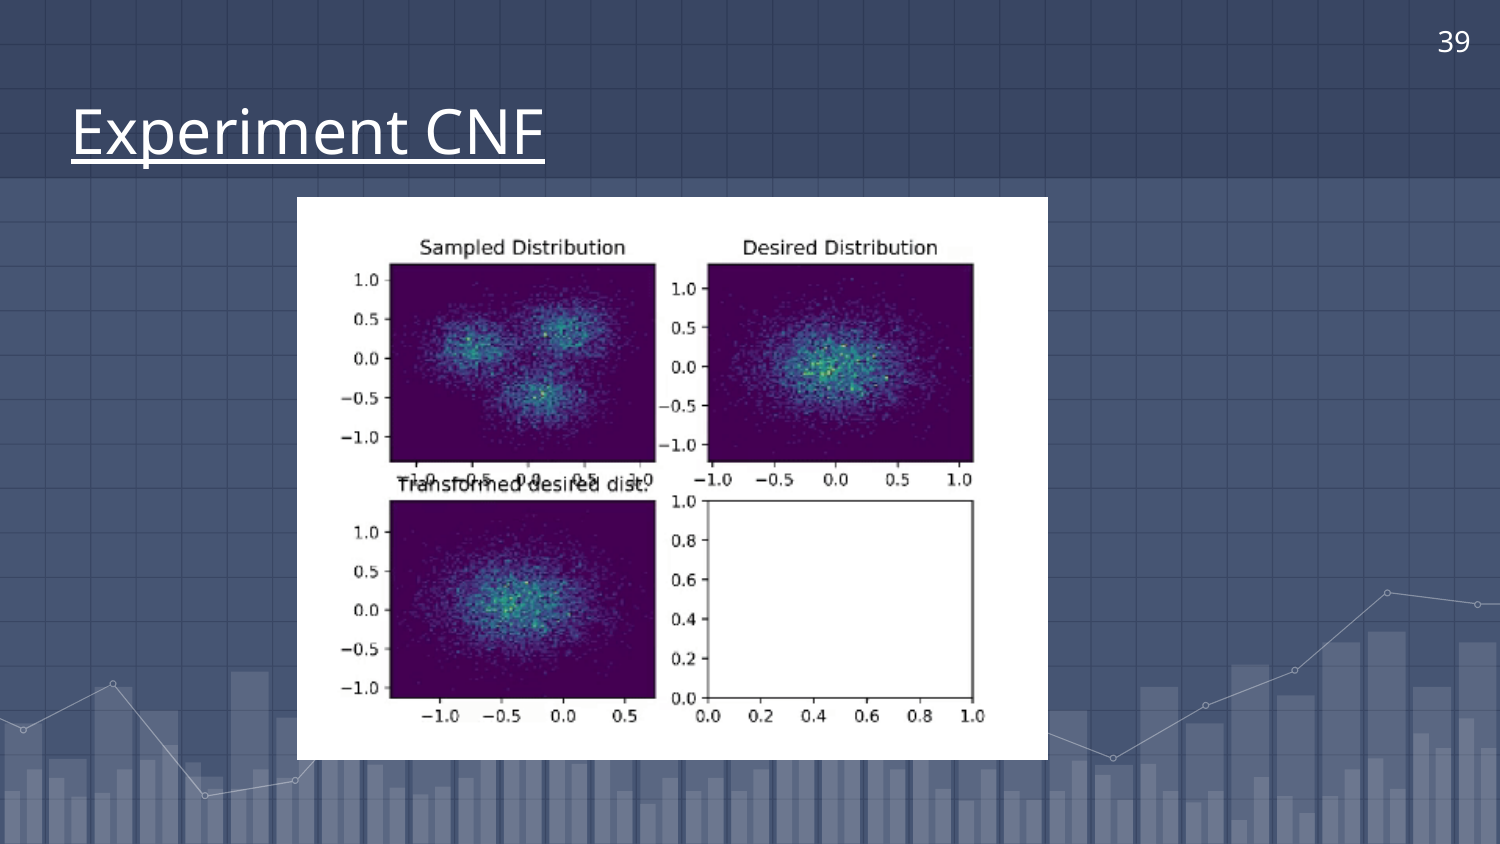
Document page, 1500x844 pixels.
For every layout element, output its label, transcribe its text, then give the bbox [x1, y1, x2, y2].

title Experiment CNF [55, 68, 1324, 182]
slide_number ‹#› [1408, 0, 1500, 88]
picture [297, 196, 1049, 760]
